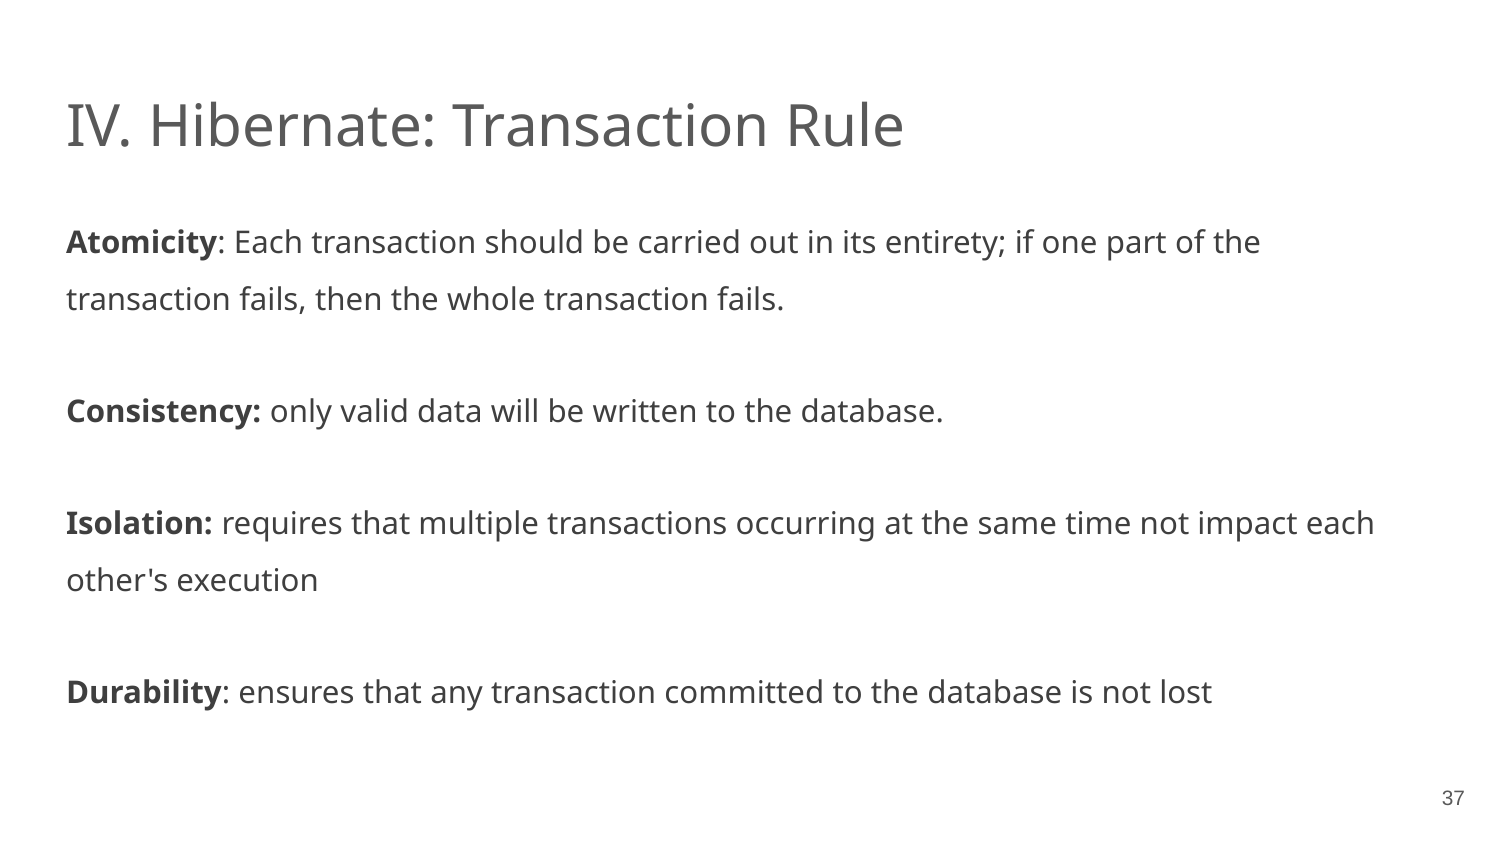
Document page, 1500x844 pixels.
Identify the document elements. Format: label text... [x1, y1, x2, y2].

list Atomicity: Each transaction should be carried out in its entirety; if one part of the transaction fails, then the whole transaction fails. Consistency: only valid data will be written to the database. Isolation: requires that multiple transactions occurring at the same time not impact each other's execution Durability: ensures that any transaction committed to the database is not lost [51, 189, 1449, 750]
slide_number ‹#› [1389, 764, 1480, 830]
title IV. Hibernate: Transaction Rule [51, 72, 1449, 167]
